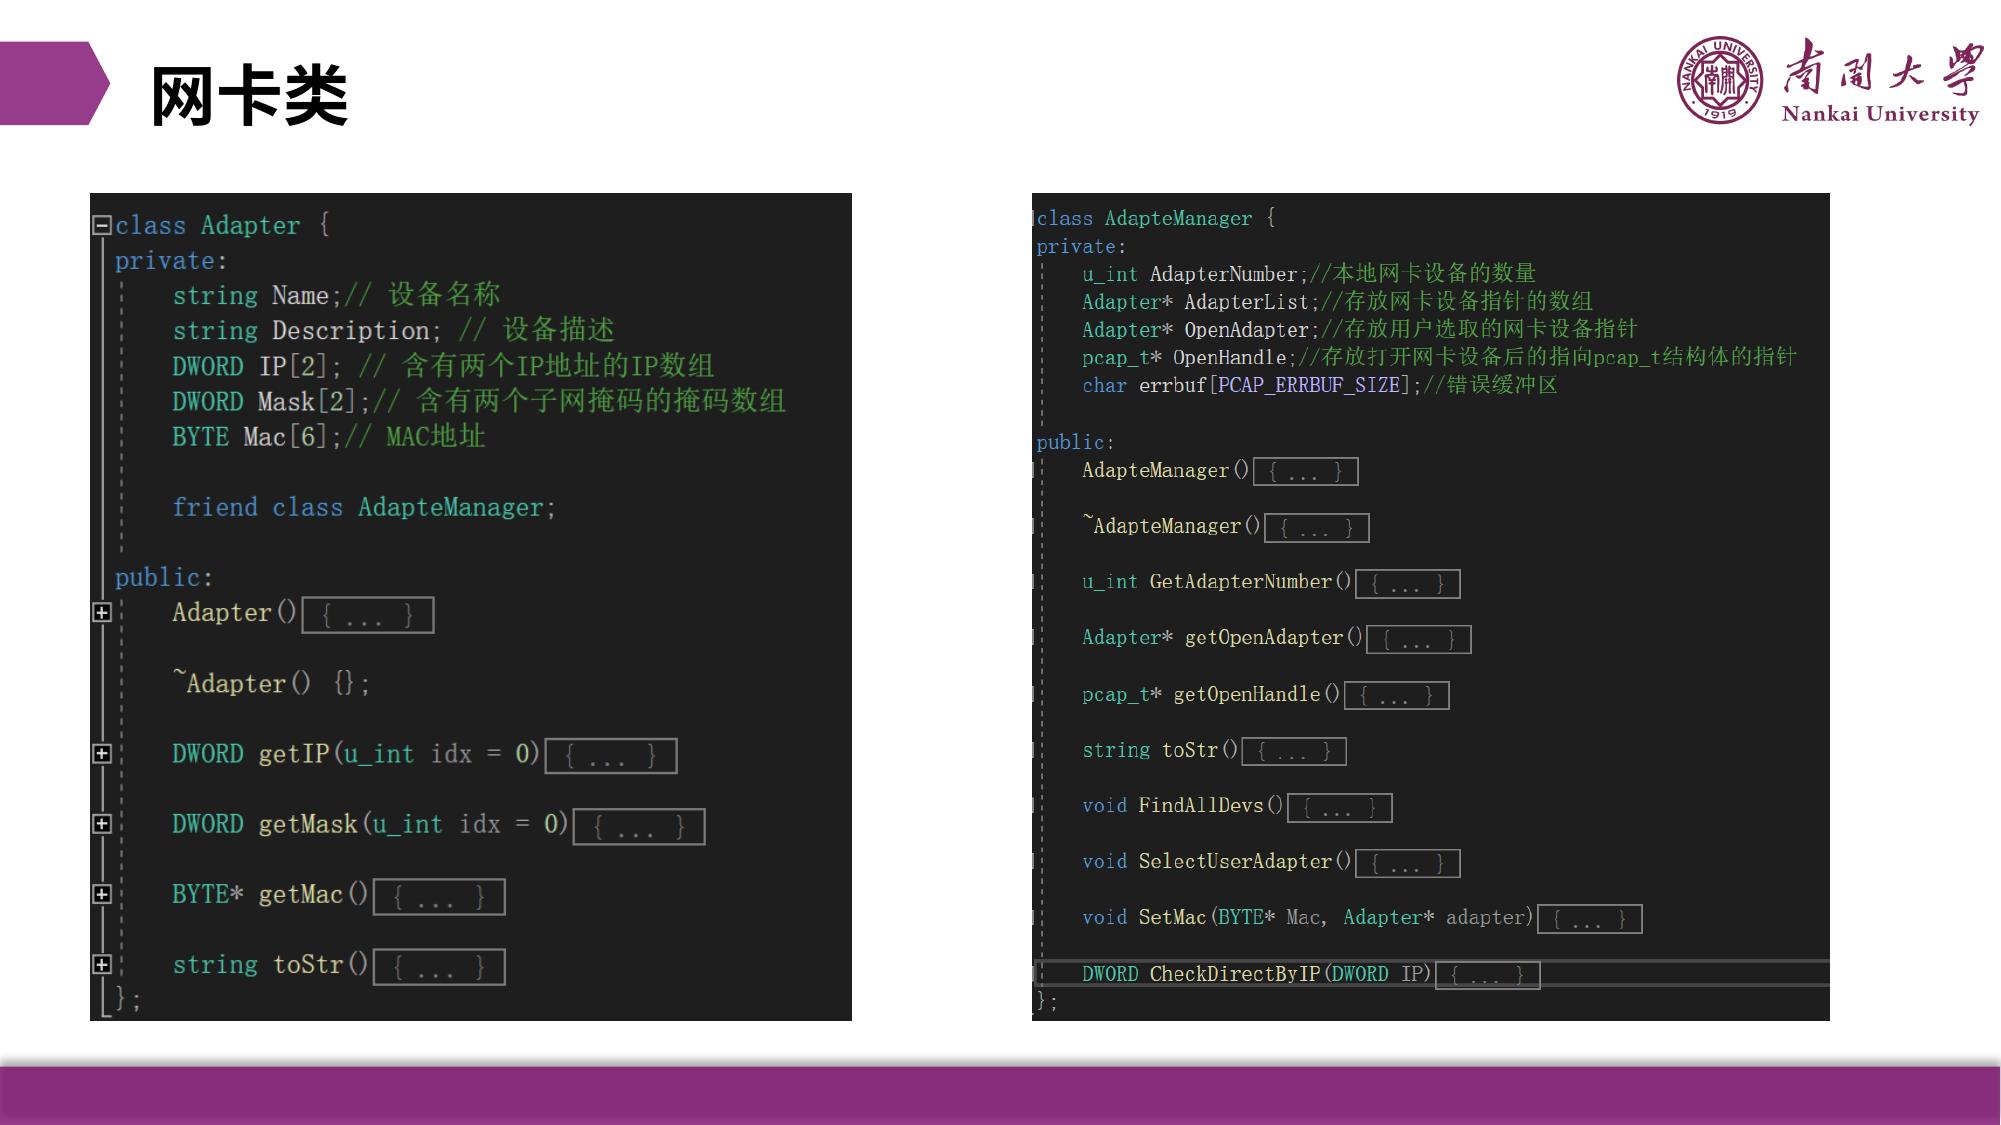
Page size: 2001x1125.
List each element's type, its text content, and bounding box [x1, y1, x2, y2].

picture [1032, 193, 1830, 1021]
picture [1677, 36, 1984, 126]
text_box 网卡类 [135, 22, 1223, 141]
picture [90, 193, 853, 1021]
